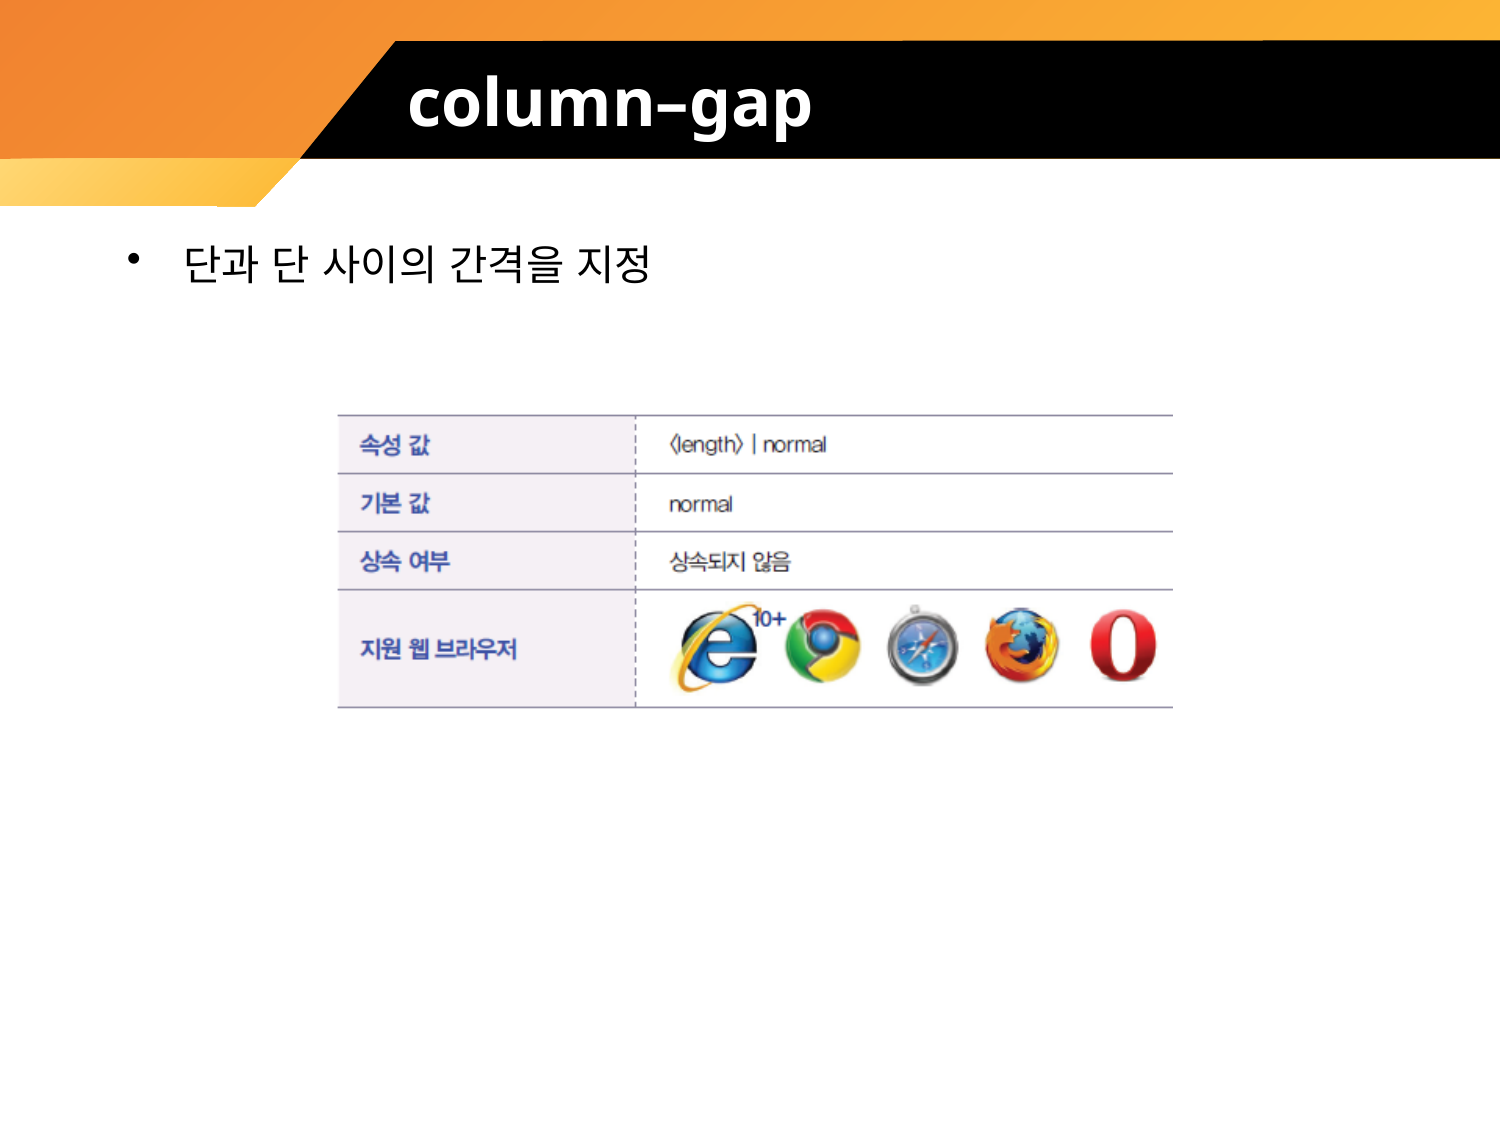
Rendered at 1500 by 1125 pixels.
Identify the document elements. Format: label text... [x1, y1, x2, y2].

title column–gap [374, 36, 1481, 163]
text_box 단과 단 사이의 간격을 지정 [112, 231, 1424, 350]
picture [327, 404, 1173, 721]
